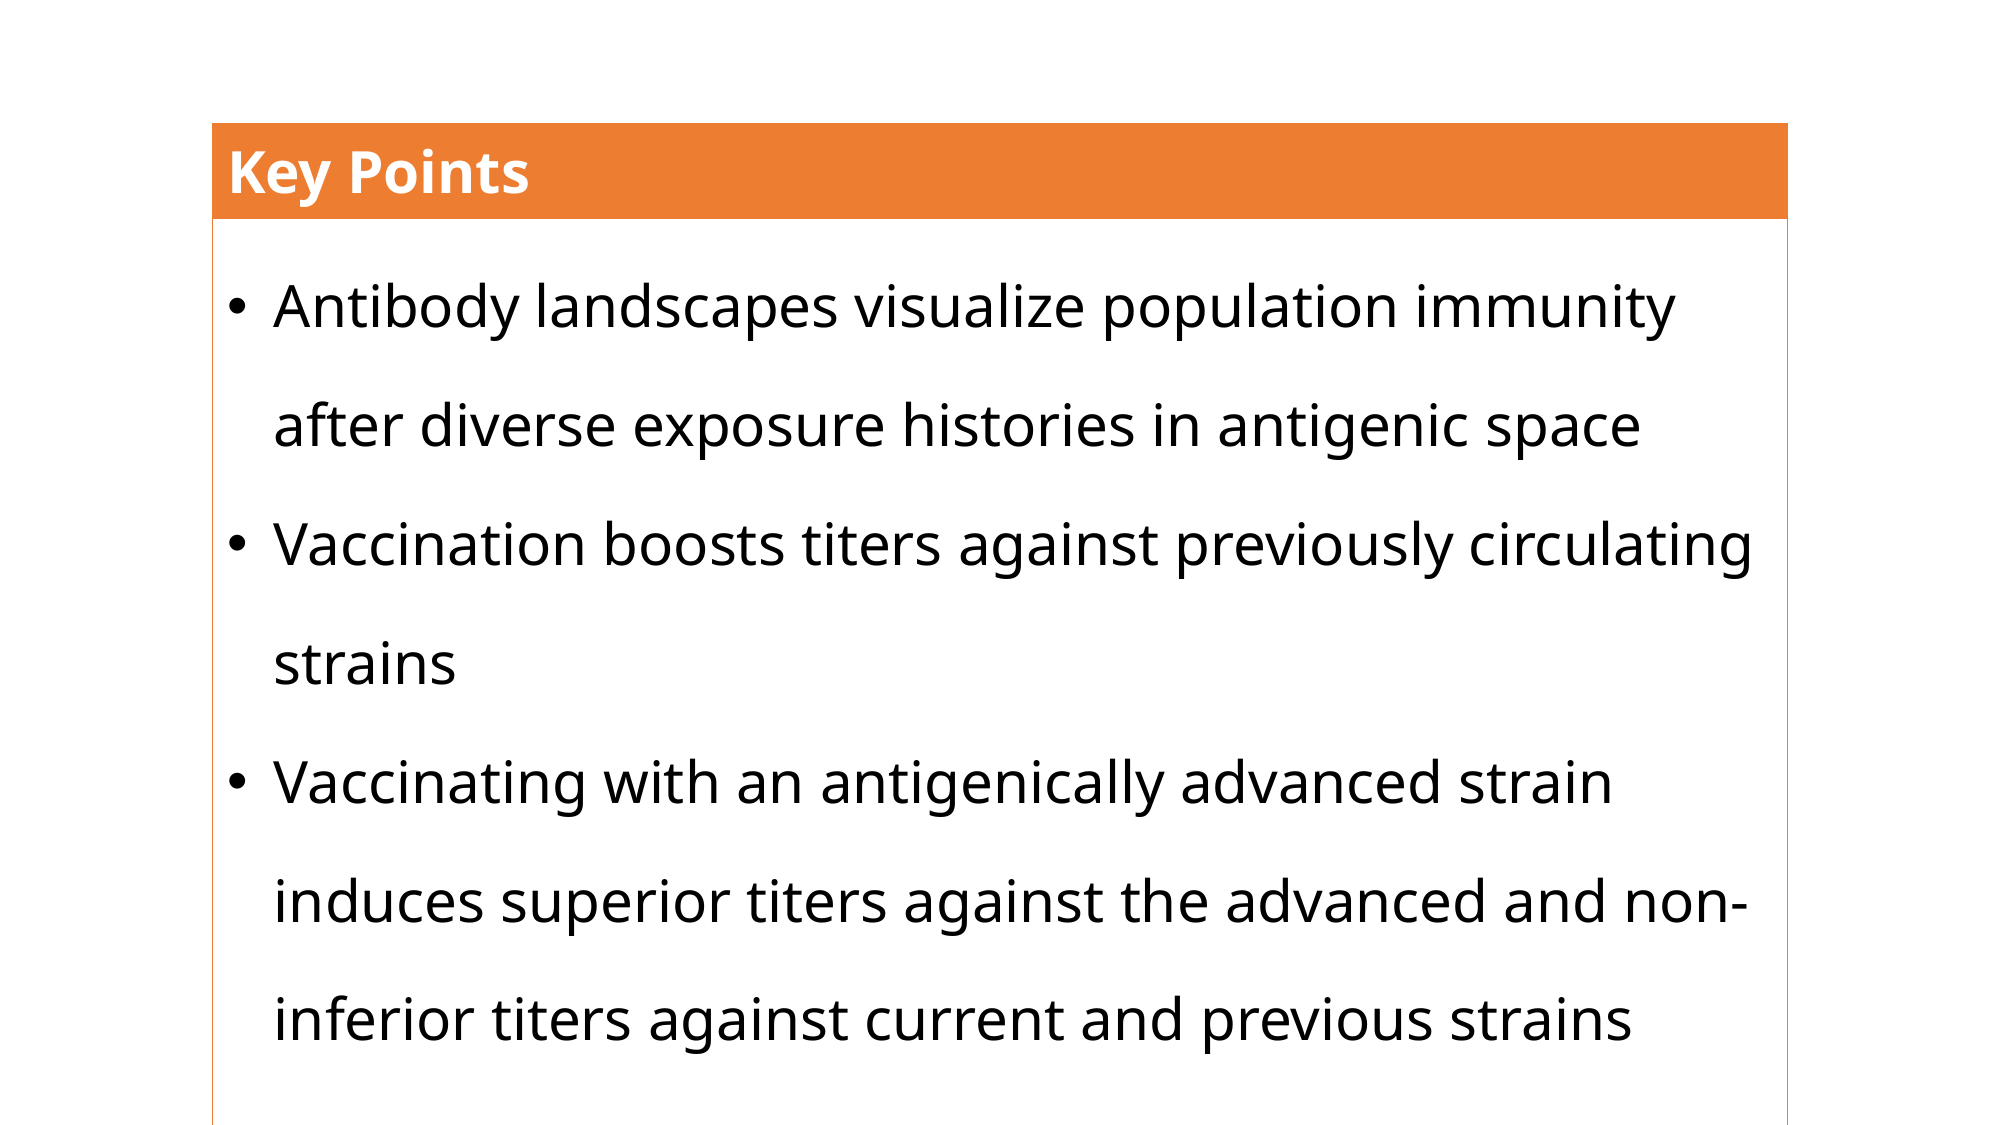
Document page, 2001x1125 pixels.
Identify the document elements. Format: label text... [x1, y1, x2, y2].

table_header Key Points [213, 124, 1787, 218]
table_cell Antibody landscapes visualize population immunity after diverse exposure histories in antigenic space Vaccination boosts titers against previously circulating strains Vaccinating with an antigenically advanced strain induces superior titers against the advanced and non-inferior titers against current and previous strains [213, 219, 1787, 1125]
